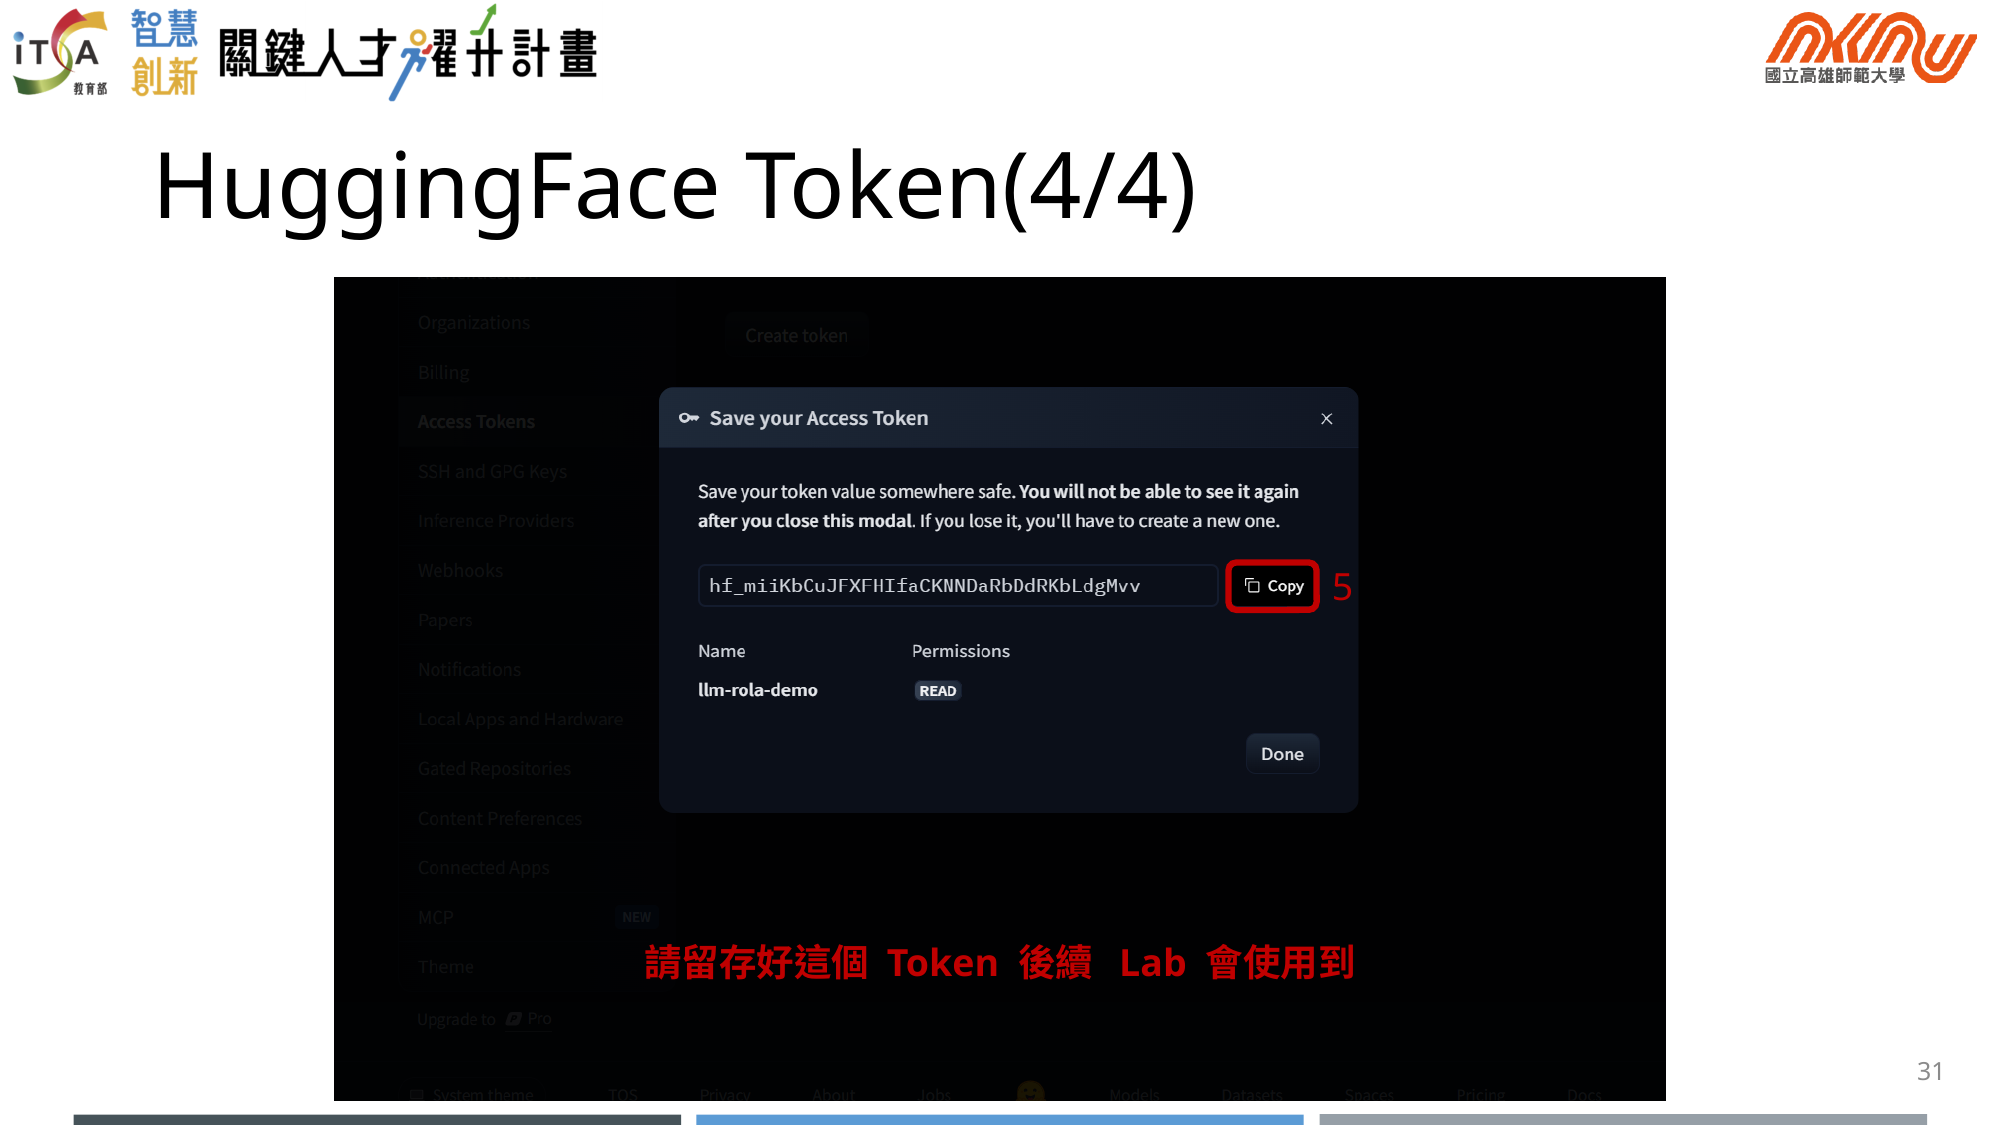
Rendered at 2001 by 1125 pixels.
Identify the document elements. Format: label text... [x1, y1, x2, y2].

picture [334, 277, 1666, 1101]
slide_number 31 [1510, 1042, 1961, 1103]
picture [9, 1, 603, 102]
title HuggingFace Token(4/4) [137, 100, 1863, 278]
